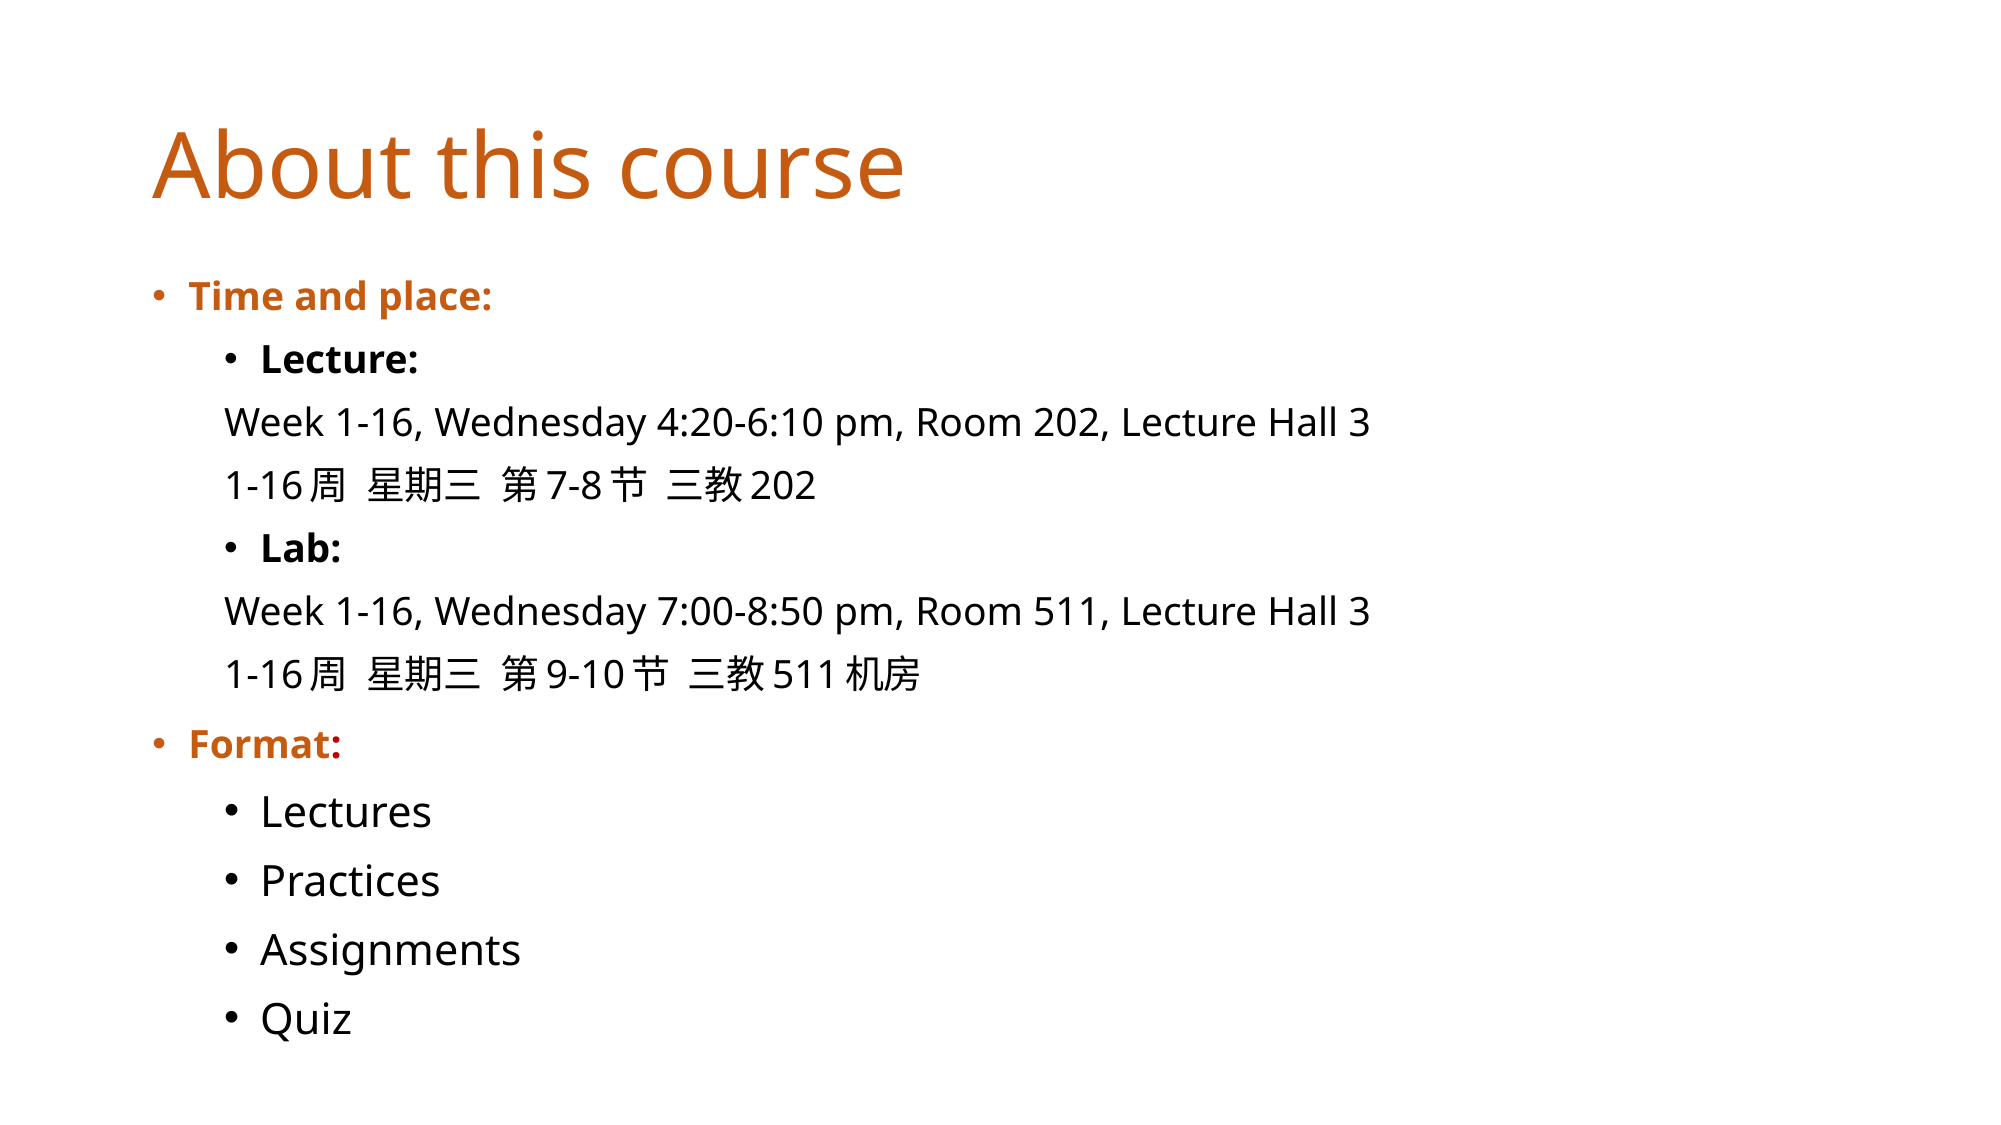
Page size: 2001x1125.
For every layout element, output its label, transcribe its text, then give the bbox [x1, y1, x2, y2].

list Time and place: Lecture: Week 1-16, Wednesday 4:20-6:10 pm, Room 202, Lecture Hall 3 1-16周 星期三 第7-8节 三教202 Lab: Week 1-16, Wednesday 7:00-8:50 pm, Room 511, Lecture Hall 3 1-16周 星期三 第9-10节 三教511机房 Format: Lectures Practices Assignments Quiz [137, 254, 1863, 1058]
title About this course [137, 59, 1863, 254]
